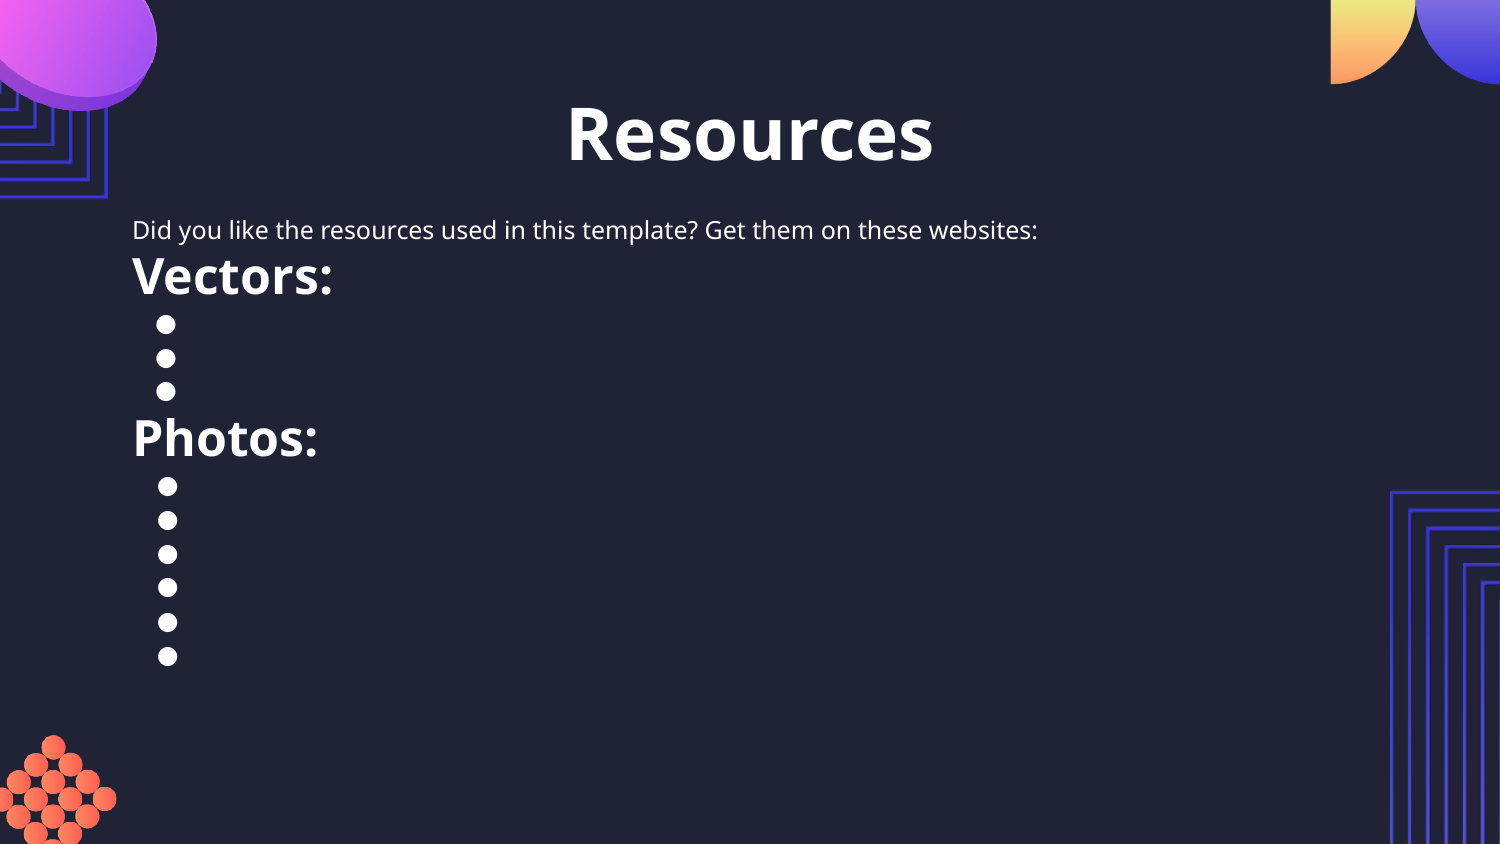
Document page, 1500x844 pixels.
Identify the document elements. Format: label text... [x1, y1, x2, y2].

title Resources [118, 72, 1383, 167]
picture [1390, 490, 1500, 844]
subtitle Did you like the resources used in this template? Get them on these websites: Vectors: Flat design graphic design template I Flat design graphic design template II Flat design graphic design template III Photos: Front view smiley student holding books Photo full shot students studying indoors Side view student writing on notebook Full shot smiley multiracial college students Side view woman posing on chair Young beautiful woman holding a book [116, 199, 1382, 696]
picture [0, 735, 117, 844]
picture [0, 0, 170, 200]
picture [1331, 0, 1500, 85]
